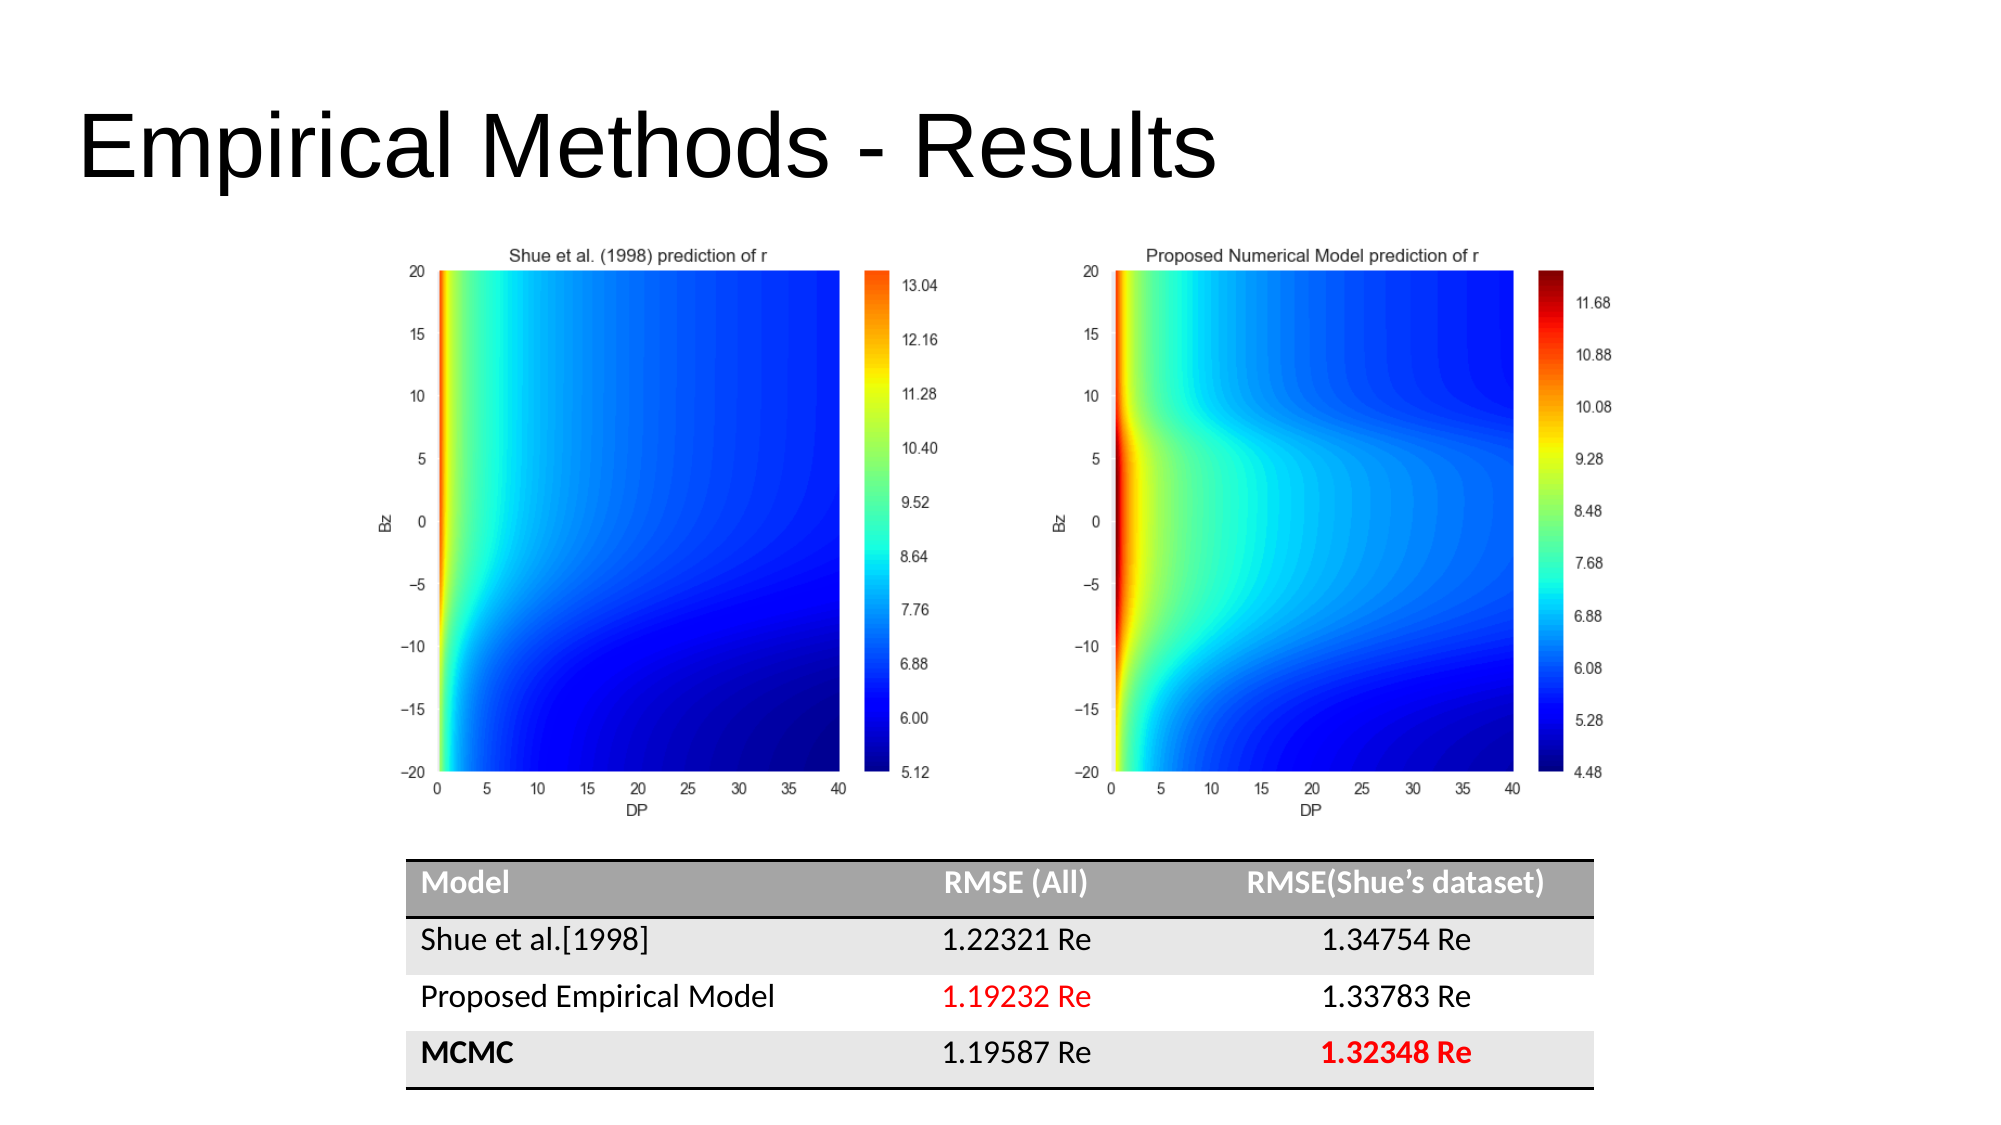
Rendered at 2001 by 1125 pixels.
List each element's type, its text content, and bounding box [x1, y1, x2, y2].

picture [1042, 238, 1622, 829]
table_header Model [406, 862, 835, 916]
table_cell Shue et al.[1998] [406, 919, 835, 975]
table_cell 1.34754 Re [1198, 919, 1594, 975]
table_cell 1.22321 Re [835, 919, 1198, 975]
table_header RMSE(Shue’s dataset) [1198, 862, 1594, 916]
table_cell Proposed Empirical Model [406, 975, 835, 1031]
table_cell MCMC [406, 1031, 835, 1087]
table_cell 1.32348 Re [1198, 1031, 1594, 1087]
table_header RMSE (All) [835, 862, 1198, 916]
picture [367, 238, 948, 829]
table_cell 1.33783 Re [1198, 975, 1594, 1031]
table_cell 1.19232 Re [835, 975, 1198, 1031]
table_cell 1.19587 Re [835, 1031, 1198, 1087]
text_box Empirical Methods - Results [62, 41, 1682, 259]
